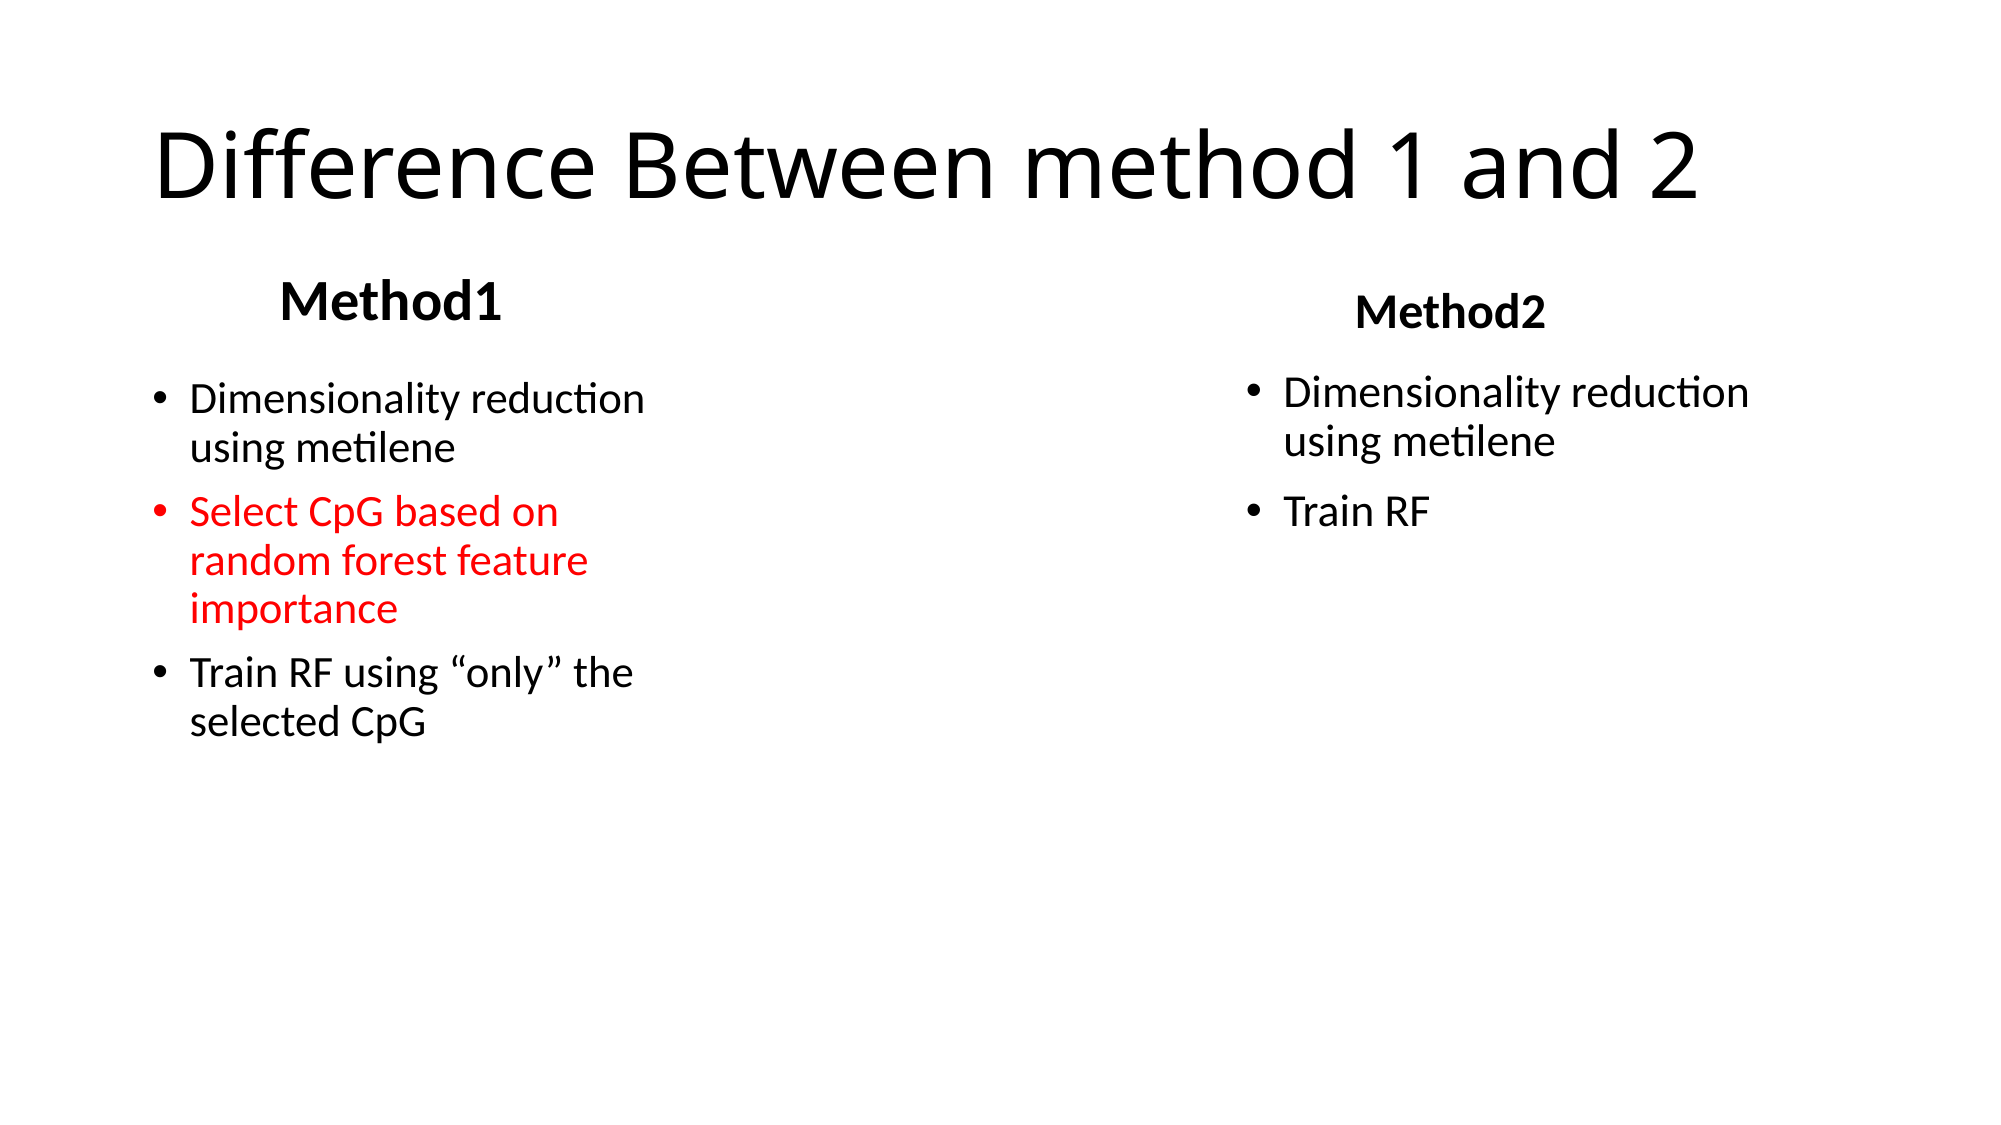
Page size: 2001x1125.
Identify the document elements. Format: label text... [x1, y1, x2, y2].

text_box Dimensionality reduction using metilene Train RF [1230, 360, 1803, 750]
title Difference Between method 1 and 2 [137, 59, 1863, 278]
list Dimensionality reduction using metilene Select CpG based on random forest feature importance Train RF using “only” the selected CpG [137, 367, 710, 758]
text_box Method1 [264, 254, 519, 340]
text_box Method2 [1339, 270, 1562, 346]
